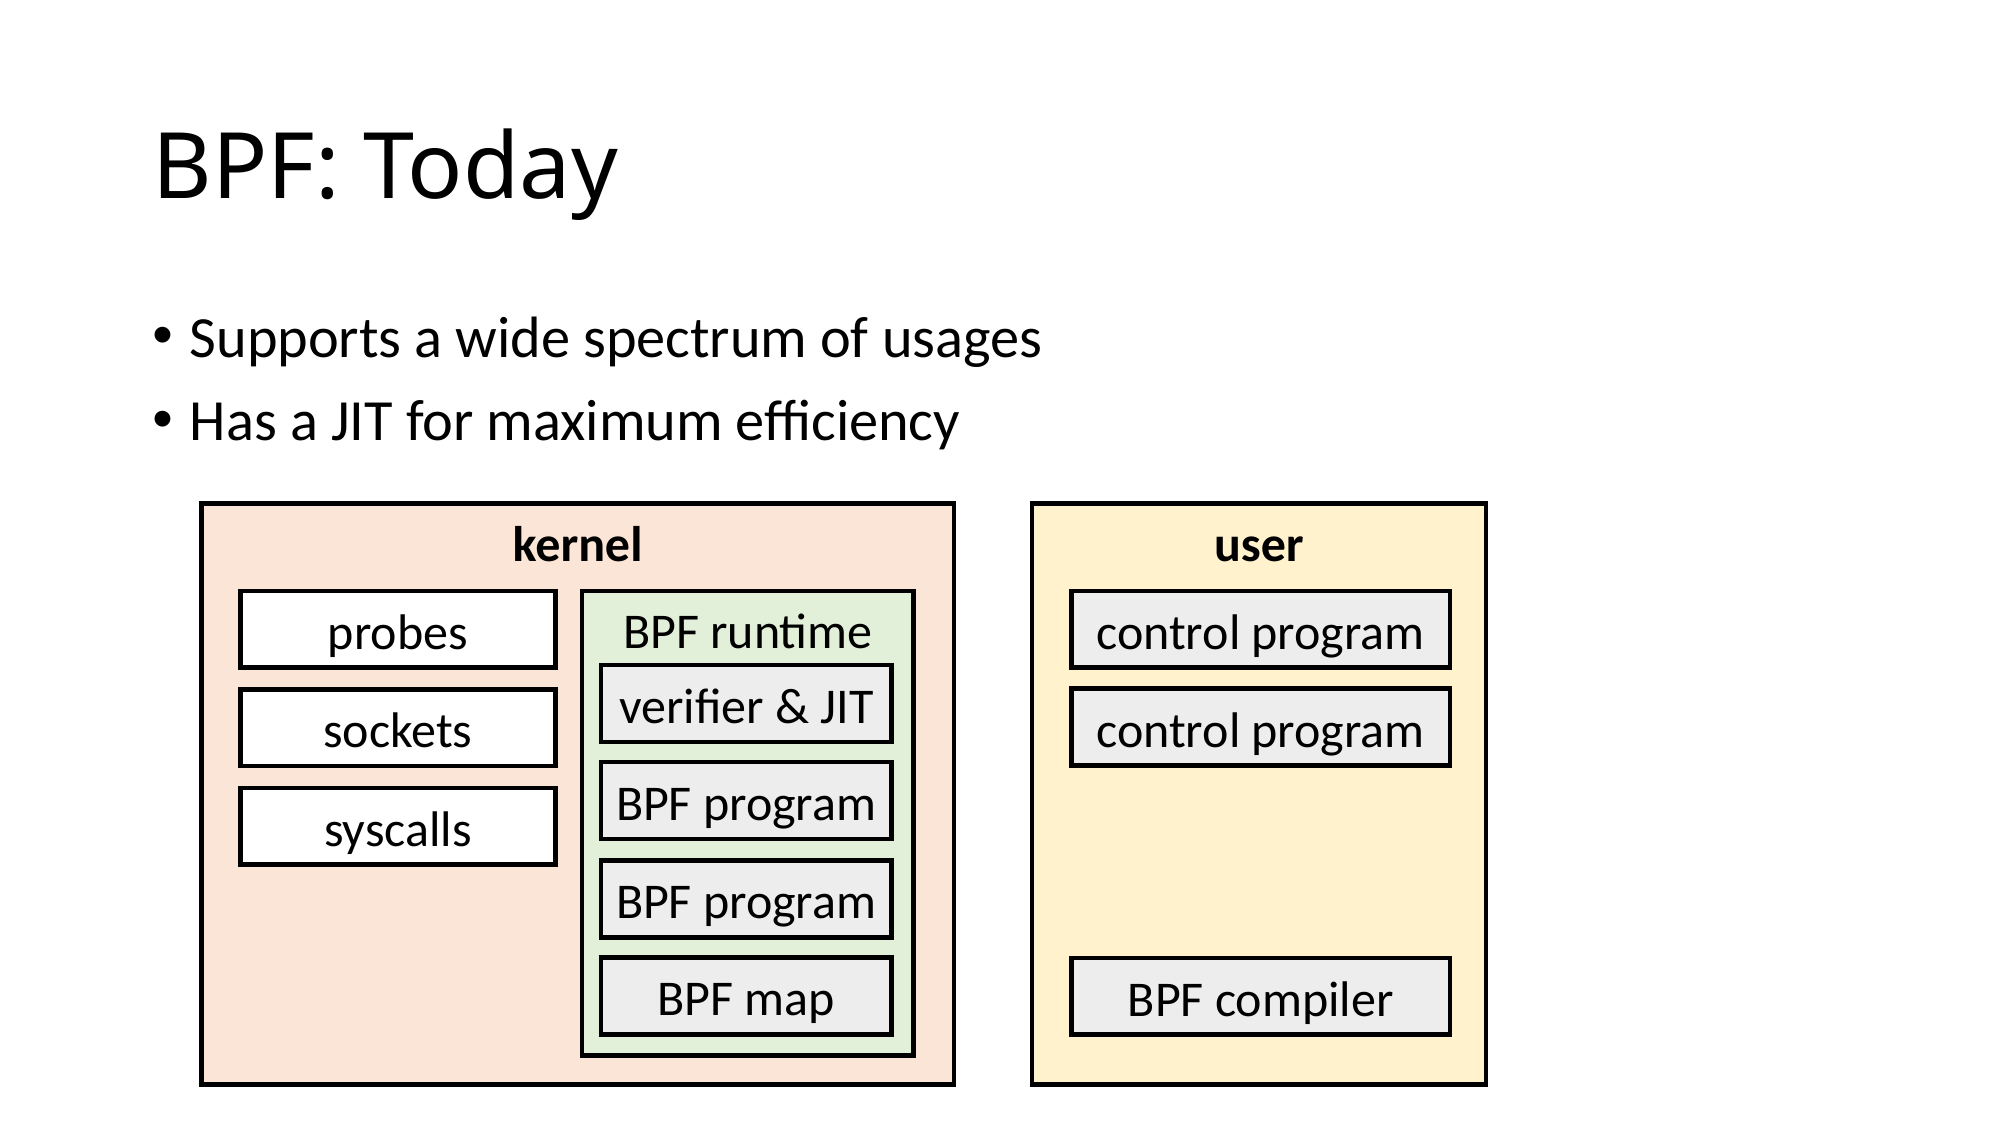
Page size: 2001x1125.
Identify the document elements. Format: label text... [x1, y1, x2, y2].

text_box BPF compiler [1071, 957, 1451, 1035]
text_box verifier & JIT [600, 664, 892, 743]
text_box control program [1071, 590, 1451, 668]
text_box BPF program [600, 859, 892, 938]
text_box BPF map [600, 956, 892, 1035]
text_box syscalls [239, 787, 557, 865]
text_box kernel [200, 503, 955, 1086]
title BPF: Today [137, 59, 1863, 278]
text_box user [1031, 503, 1487, 1086]
text_box BPF program [600, 761, 892, 840]
text_box probes [239, 590, 557, 668]
text_box BPF runtime [581, 590, 915, 1057]
text_box control program [1071, 688, 1451, 766]
list Supports a wide spectrum of usages Has a JIT for maximum efficiency [137, 299, 1863, 1014]
text_box sockets [239, 688, 557, 767]
